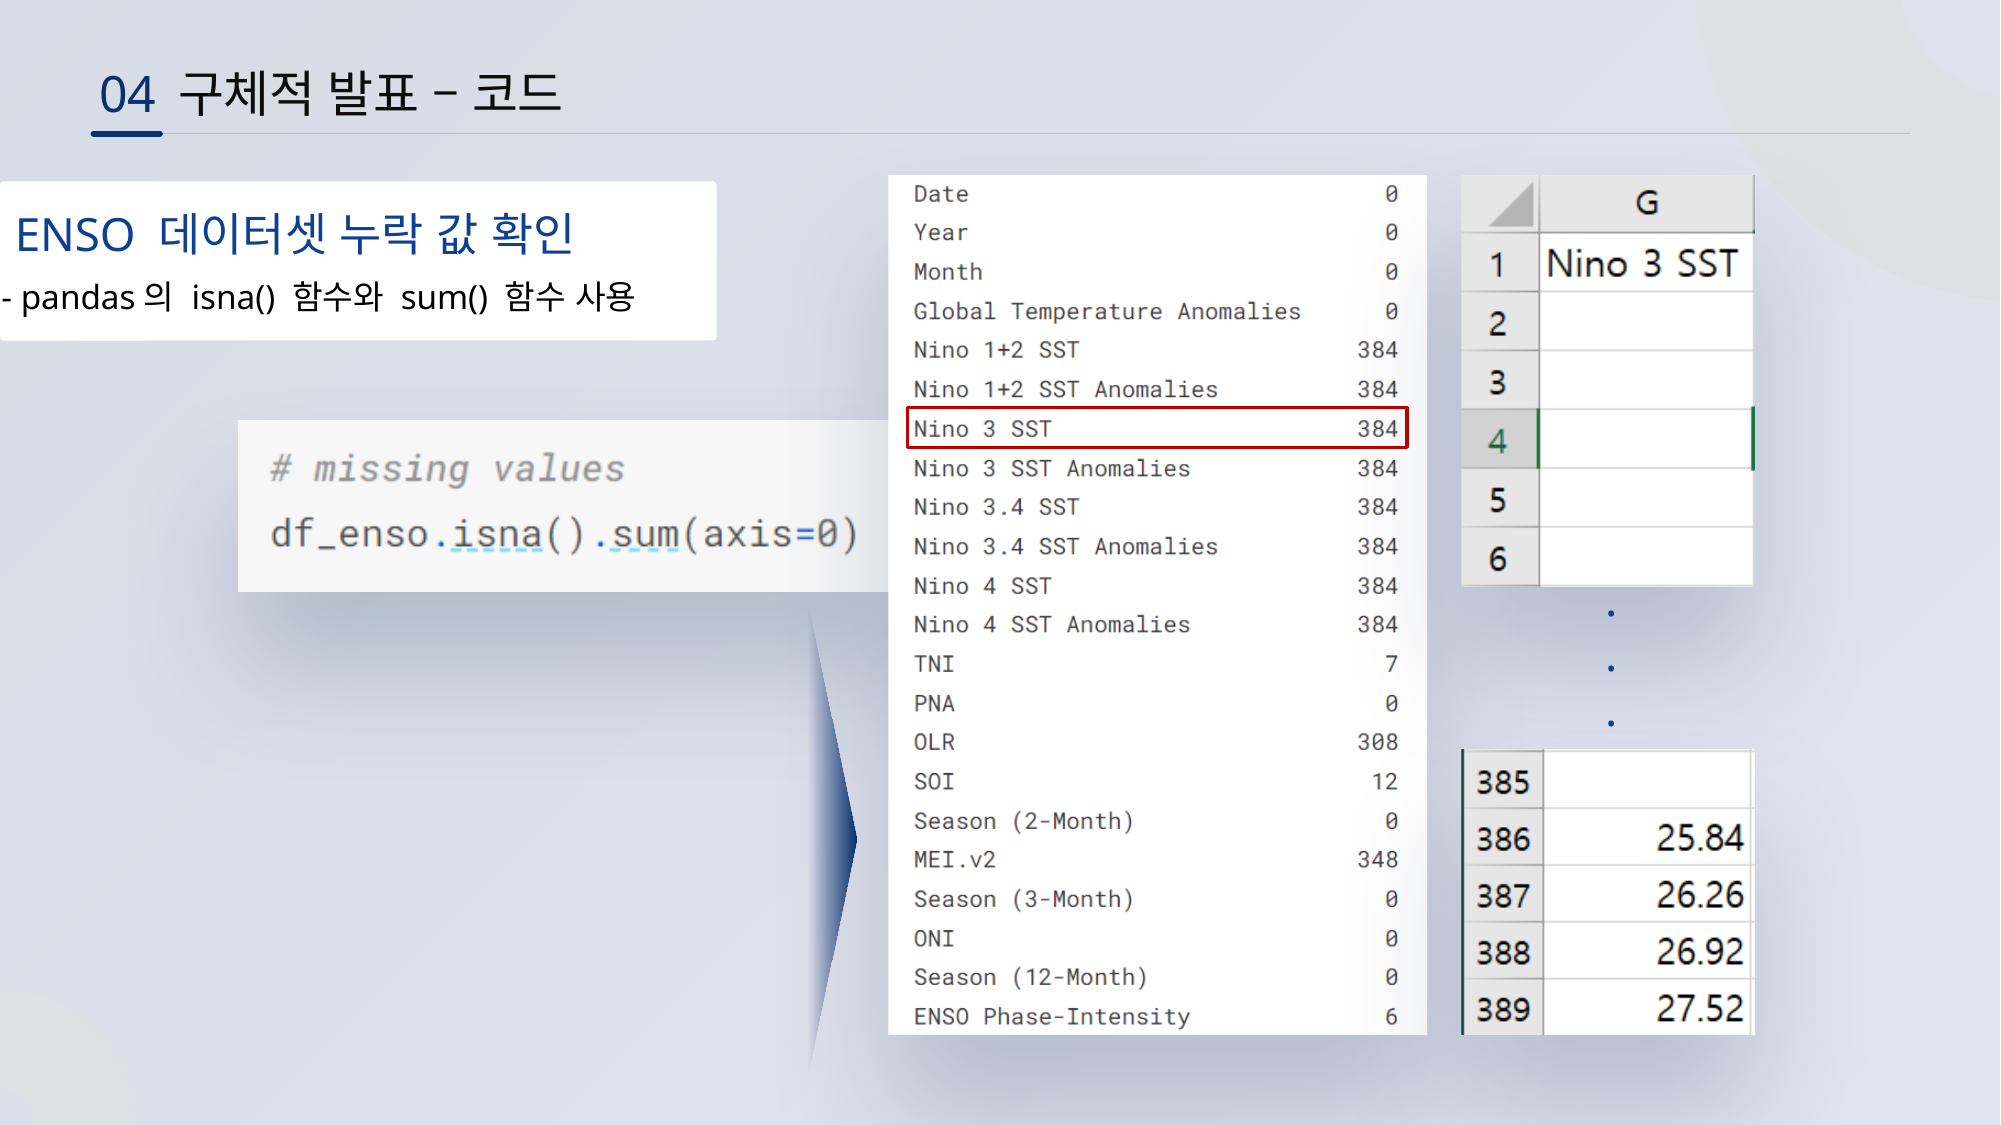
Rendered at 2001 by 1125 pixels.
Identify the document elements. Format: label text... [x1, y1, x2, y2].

picture [238, 175, 1428, 1035]
text_box [807, 605, 858, 1073]
text_box . . . [1590, 587, 1633, 744]
text_box [0, 180, 718, 342]
text_box 04 [99, 62, 157, 123]
picture [1461, 749, 1755, 1035]
picture [1461, 175, 1755, 587]
text_box - pandas의 isna() 함수와 sum() 함수 사용 [0, 268, 652, 324]
text_box 구체적 발표 – 코드 [178, 62, 564, 123]
text_box ENSO 데이터셋 누락 값 확인 [0, 198, 590, 268]
